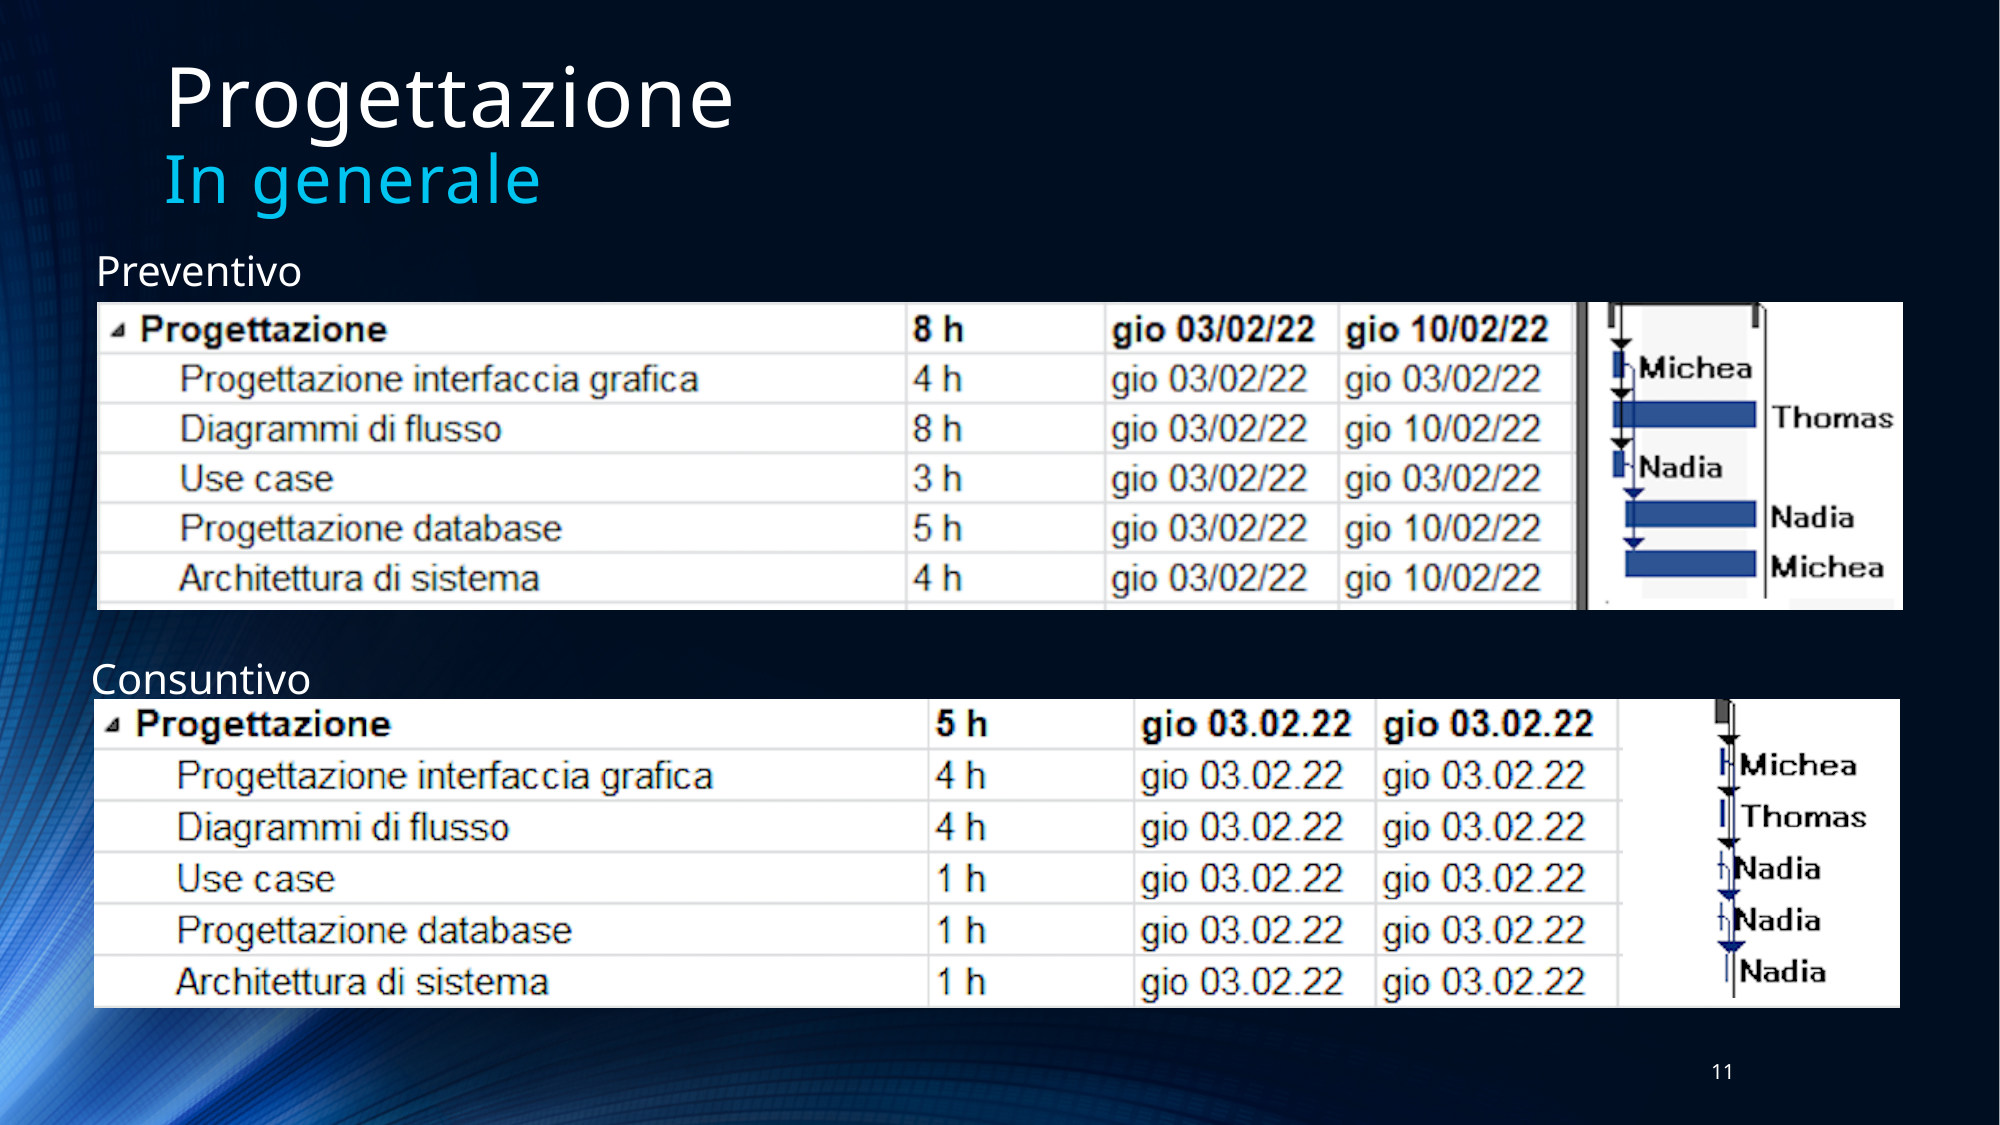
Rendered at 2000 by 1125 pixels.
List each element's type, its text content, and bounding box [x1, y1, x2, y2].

picture [0, 0, 2000, 1125]
text_box Consuntivo [75, 645, 327, 710]
text_box Preventivo [80, 236, 318, 302]
slide_number 11 [1612, 1050, 1750, 1096]
title Progettazione In generale [149, 0, 1650, 225]
